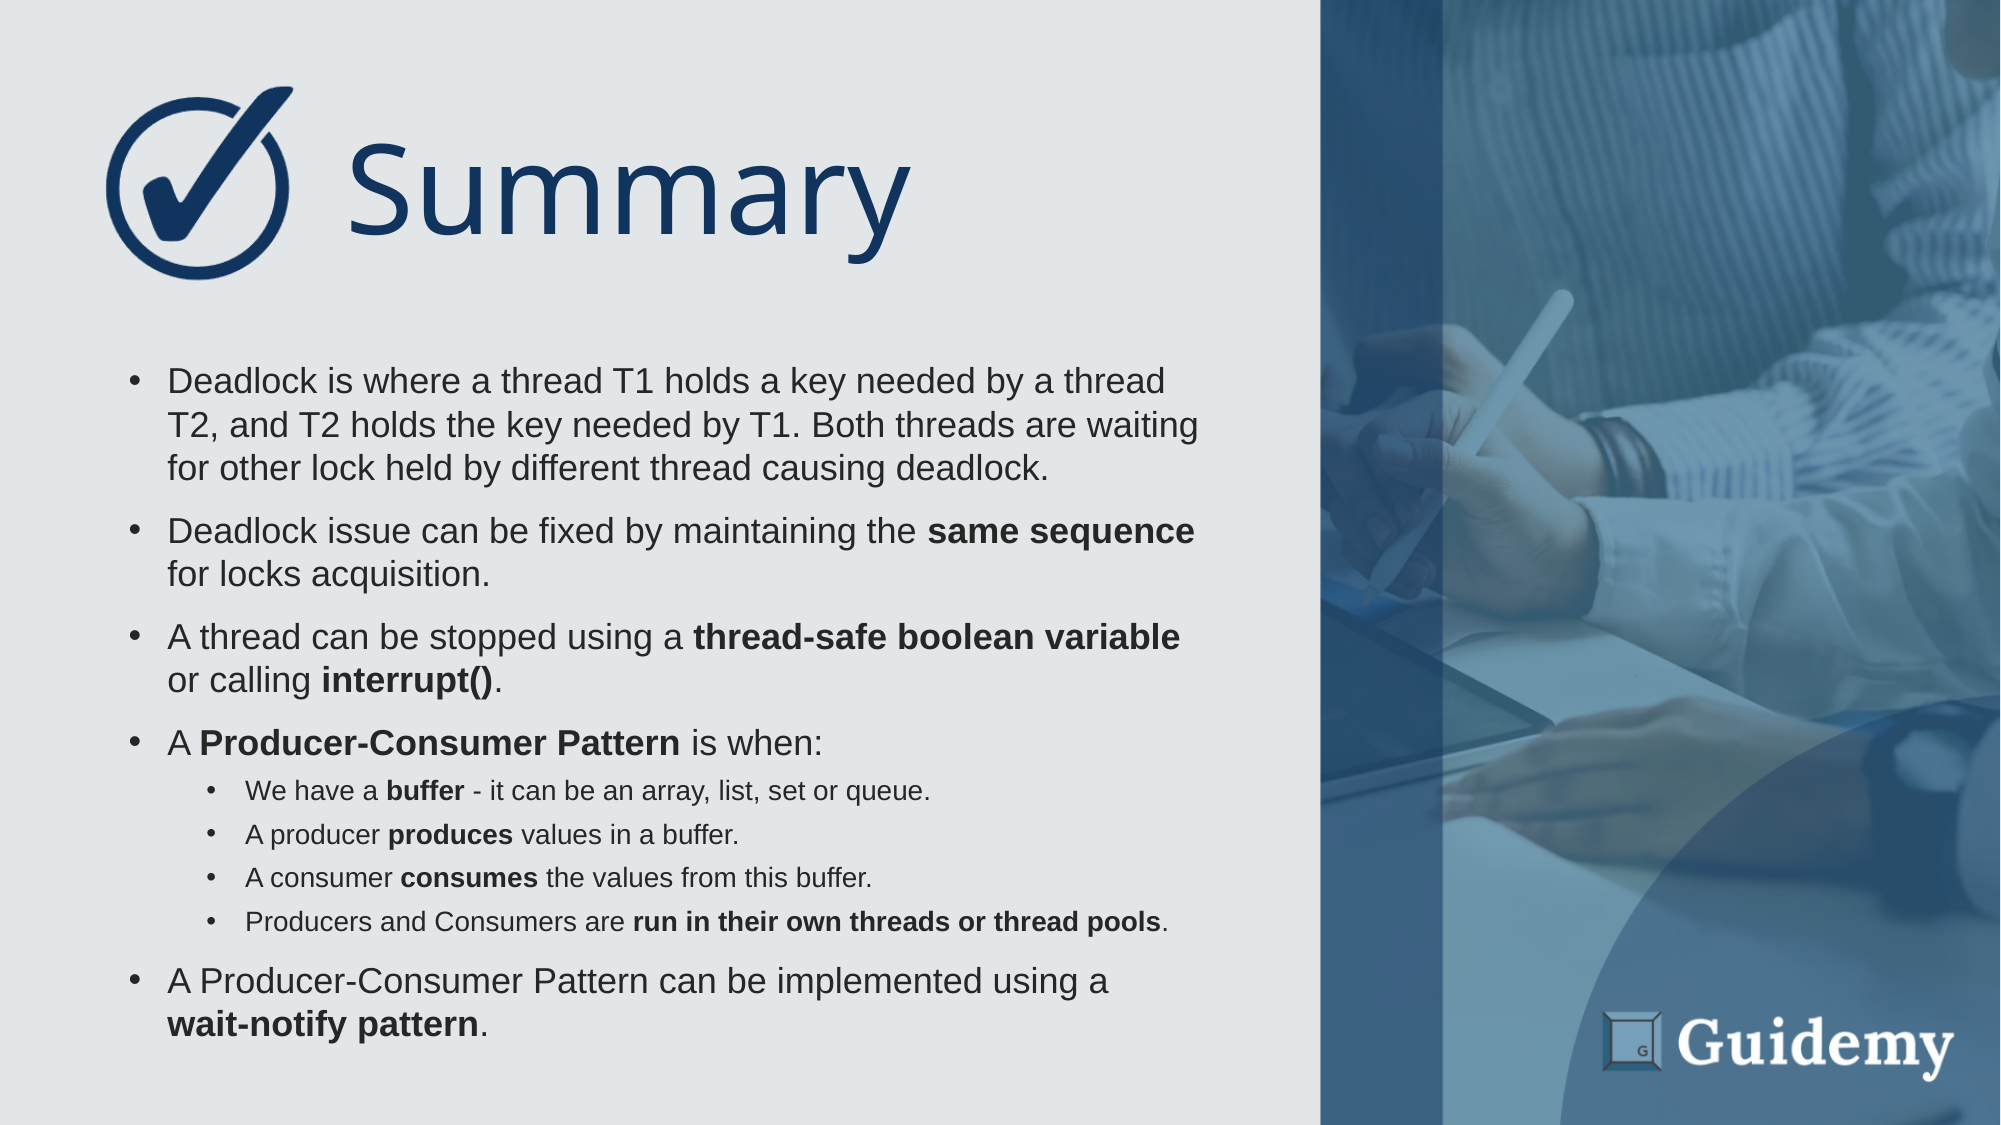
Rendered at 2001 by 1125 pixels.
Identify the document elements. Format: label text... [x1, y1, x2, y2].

list Deadlock is where a thread T1 holds a key needed by a thread T2, and T2 holds the key needed by T1. Both threads are waiting for other lock held by different thread causing deadlock. Deadlock issue can be fixed by maintaining the same sequence for locks acquisition. A thread can be stopped using a thread-safe boolean variable or calling interrupt(). A Producer-Consumer Pattern is when: We have a buffer - it can be an array, list, set or queue. A producer produces values in a buffer. A consumer consumes the values from this buffer. Producers and Consumers are run in their own threads or thread pools. A Producer-Consumer Pattern can be implemented using a wait-notify pattern. [113, 350, 1216, 1062]
picture [0, 0, 2001, 1125]
title Summary [330, 88, 1362, 300]
